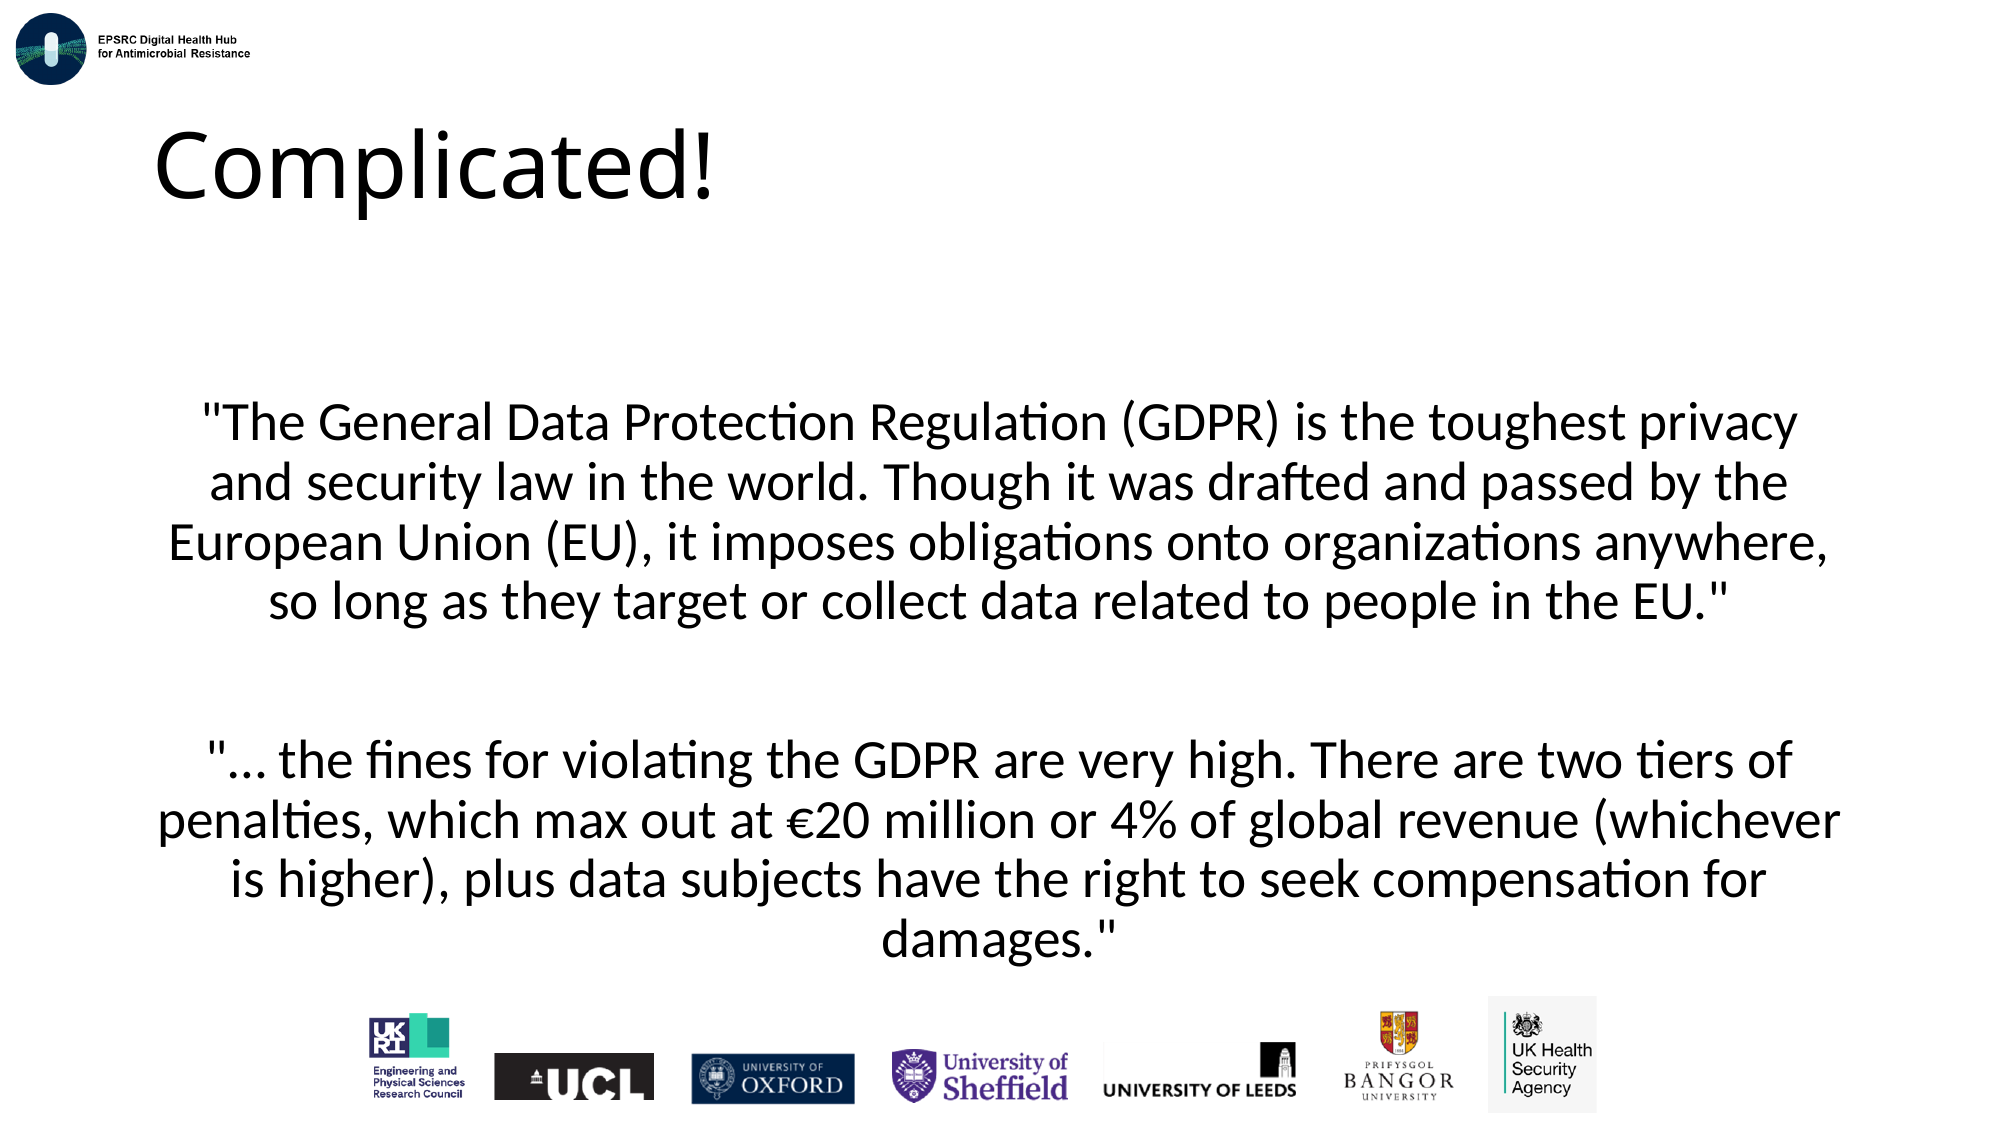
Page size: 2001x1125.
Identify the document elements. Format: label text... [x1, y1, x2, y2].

picture [369, 1014, 1597, 1125]
picture [15, 13, 352, 85]
title Complicated! [137, 59, 1863, 278]
list "The General Data Protection Regulation (GDPR) is the toughest privacy and security law in the world. Though it was drafted and passed by the European Union (EU), it imposes obligations onto organizations anywhere, so long as they target or collect data related to people in the EU." "… the fines for violating the GDPR are very high. There are two tiers of penalties, which max out at €20 million or 4% of global revenue (whichever is higher), plus data subjects have the right to seek compensation for damages." [137, 299, 1863, 1014]
